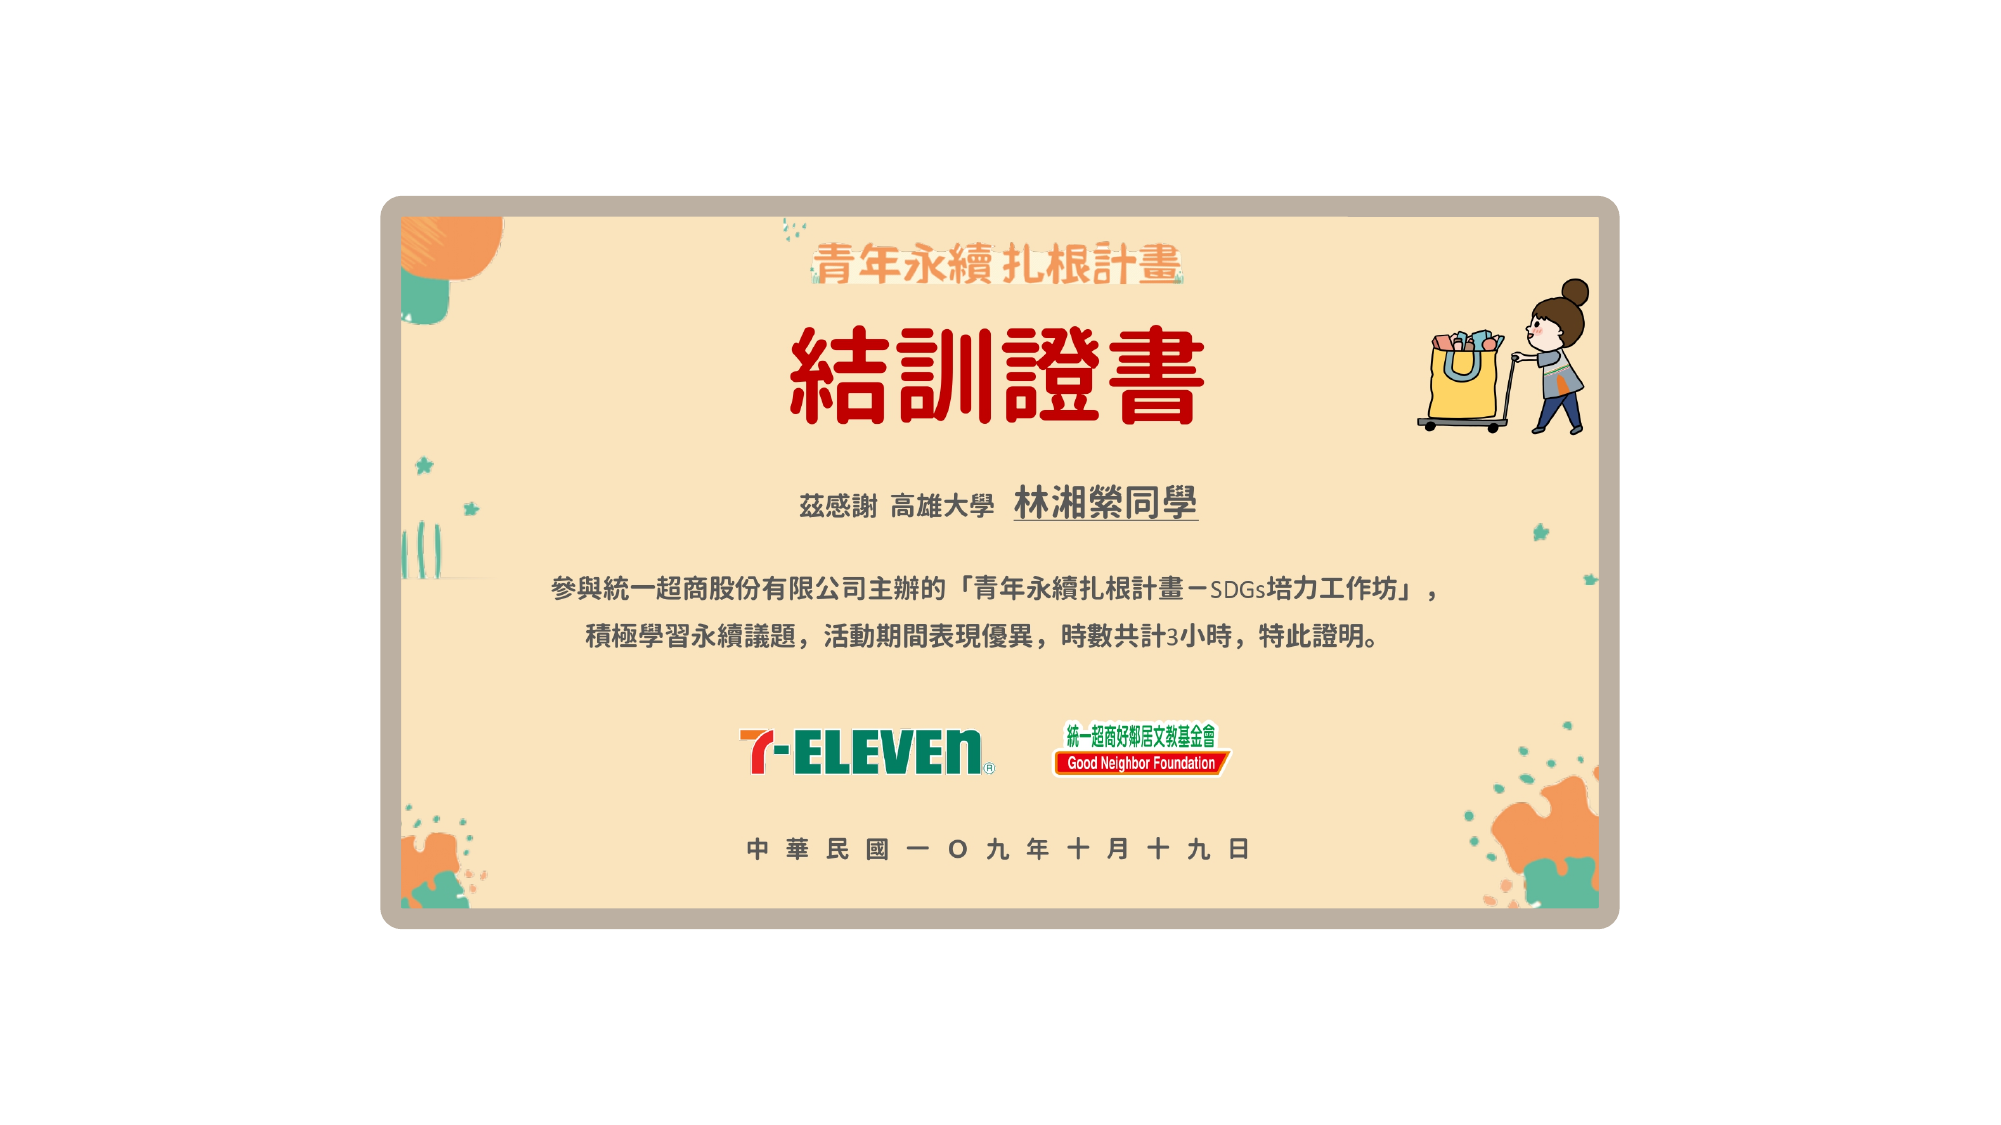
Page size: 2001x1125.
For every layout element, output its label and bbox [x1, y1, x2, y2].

picture [390, 206, 1610, 919]
